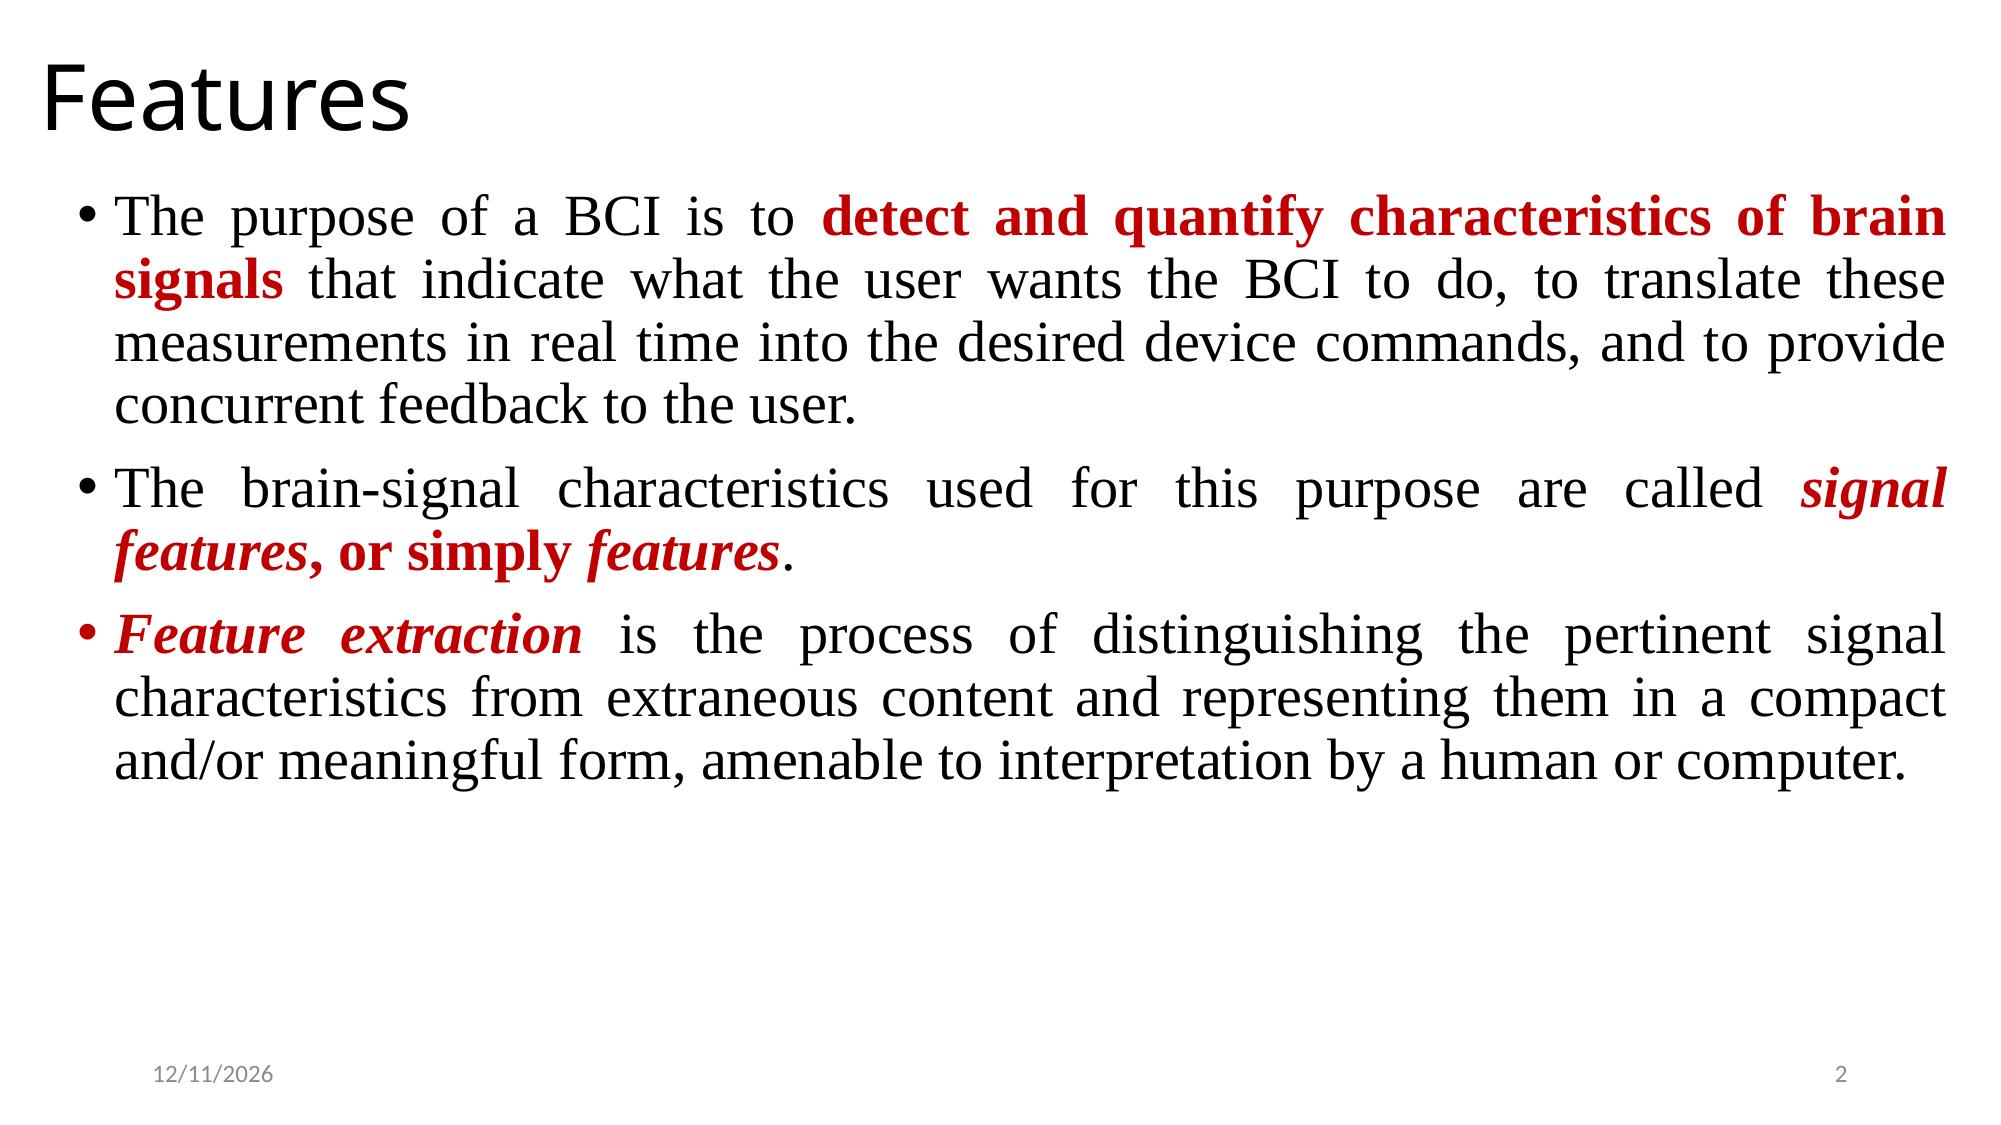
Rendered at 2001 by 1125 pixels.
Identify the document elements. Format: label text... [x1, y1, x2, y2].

title Features [24, 24, 1750, 178]
list The purpose of a BCI is to detect and quantify characteristics of brain signals that indicate what the user wants the BCI to do, to translate these measurements in real time into the desired device commands, and to provide concurrent feedback to the user. The brain-signal characteristics used for this purpose are called signal features, or simply features. Feature extraction is the process of distinguishing the pertinent signal characteristics from extraneous content and representing them in a compact and/or meaningful form, amenable to interpretation by a human or computer. [62, 177, 1963, 978]
slide_number 2 [1412, 1042, 1863, 1103]
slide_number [137, 1042, 588, 1103]
